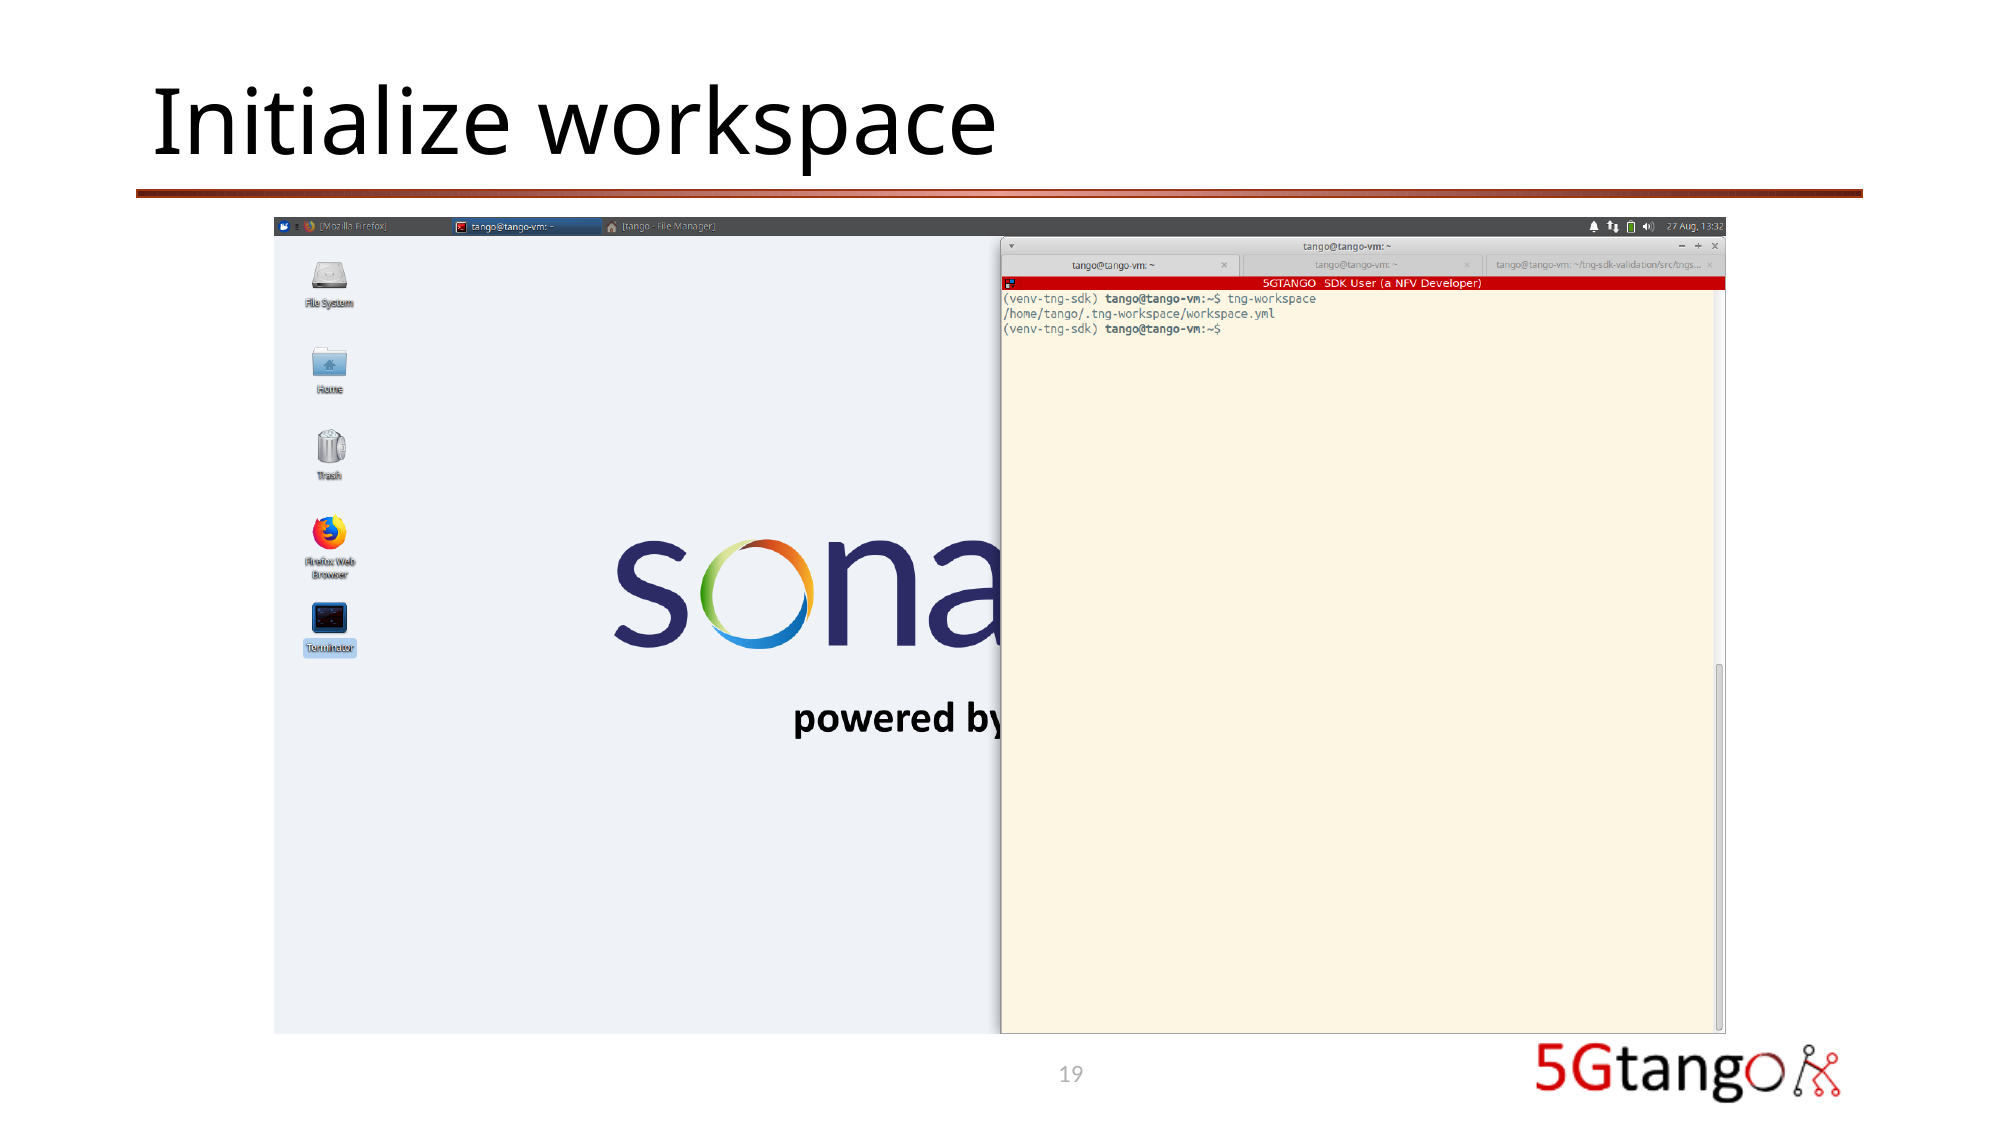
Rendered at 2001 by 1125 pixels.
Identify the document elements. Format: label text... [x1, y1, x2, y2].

slide_number 19 [901, 1042, 1099, 1103]
picture [1512, 1031, 1863, 1114]
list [274, 217, 1726, 1034]
title Initialize workspace [137, 59, 1863, 190]
